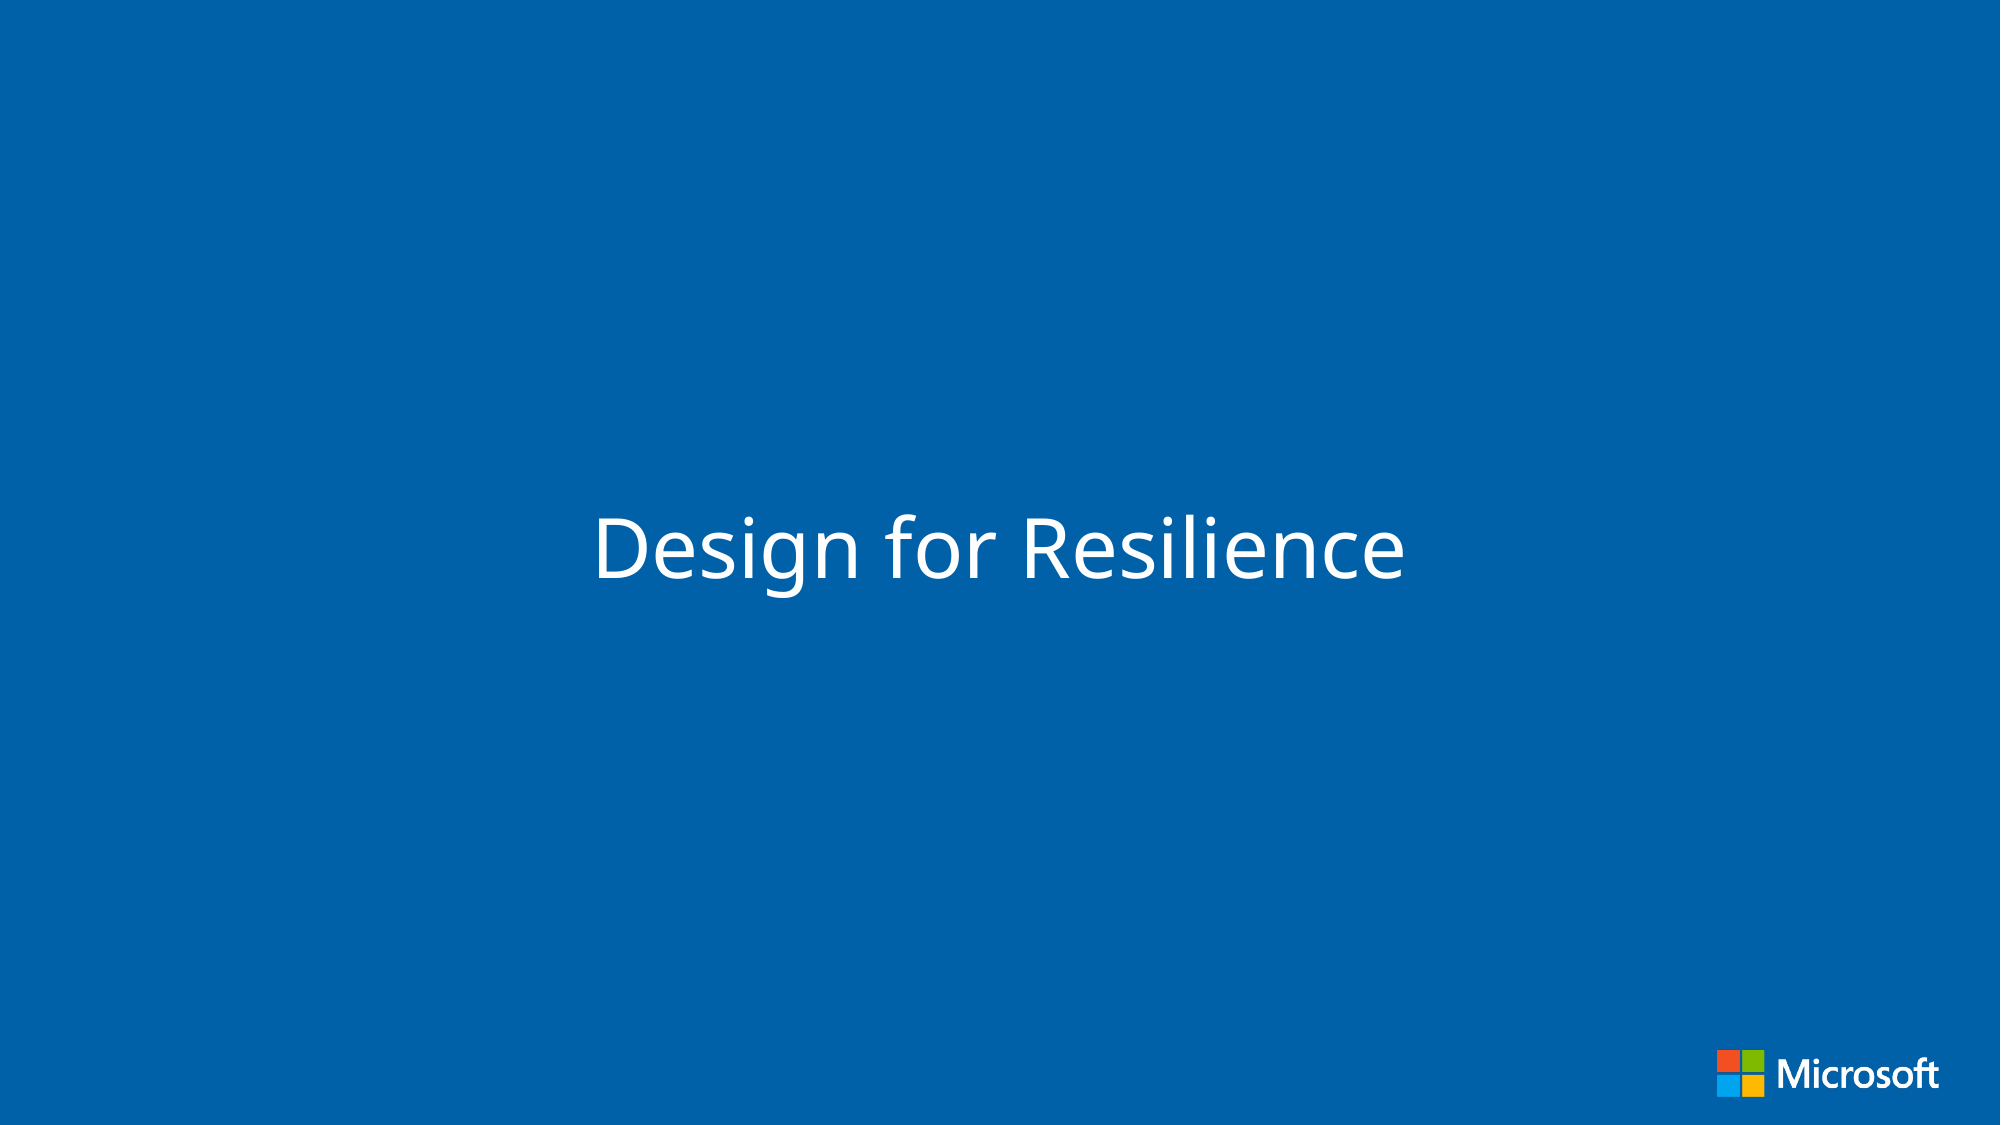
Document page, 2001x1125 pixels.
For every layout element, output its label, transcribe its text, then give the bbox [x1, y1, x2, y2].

picture [1686, 1021, 1969, 1125]
title Design for Resilience [149, 433, 1851, 657]
